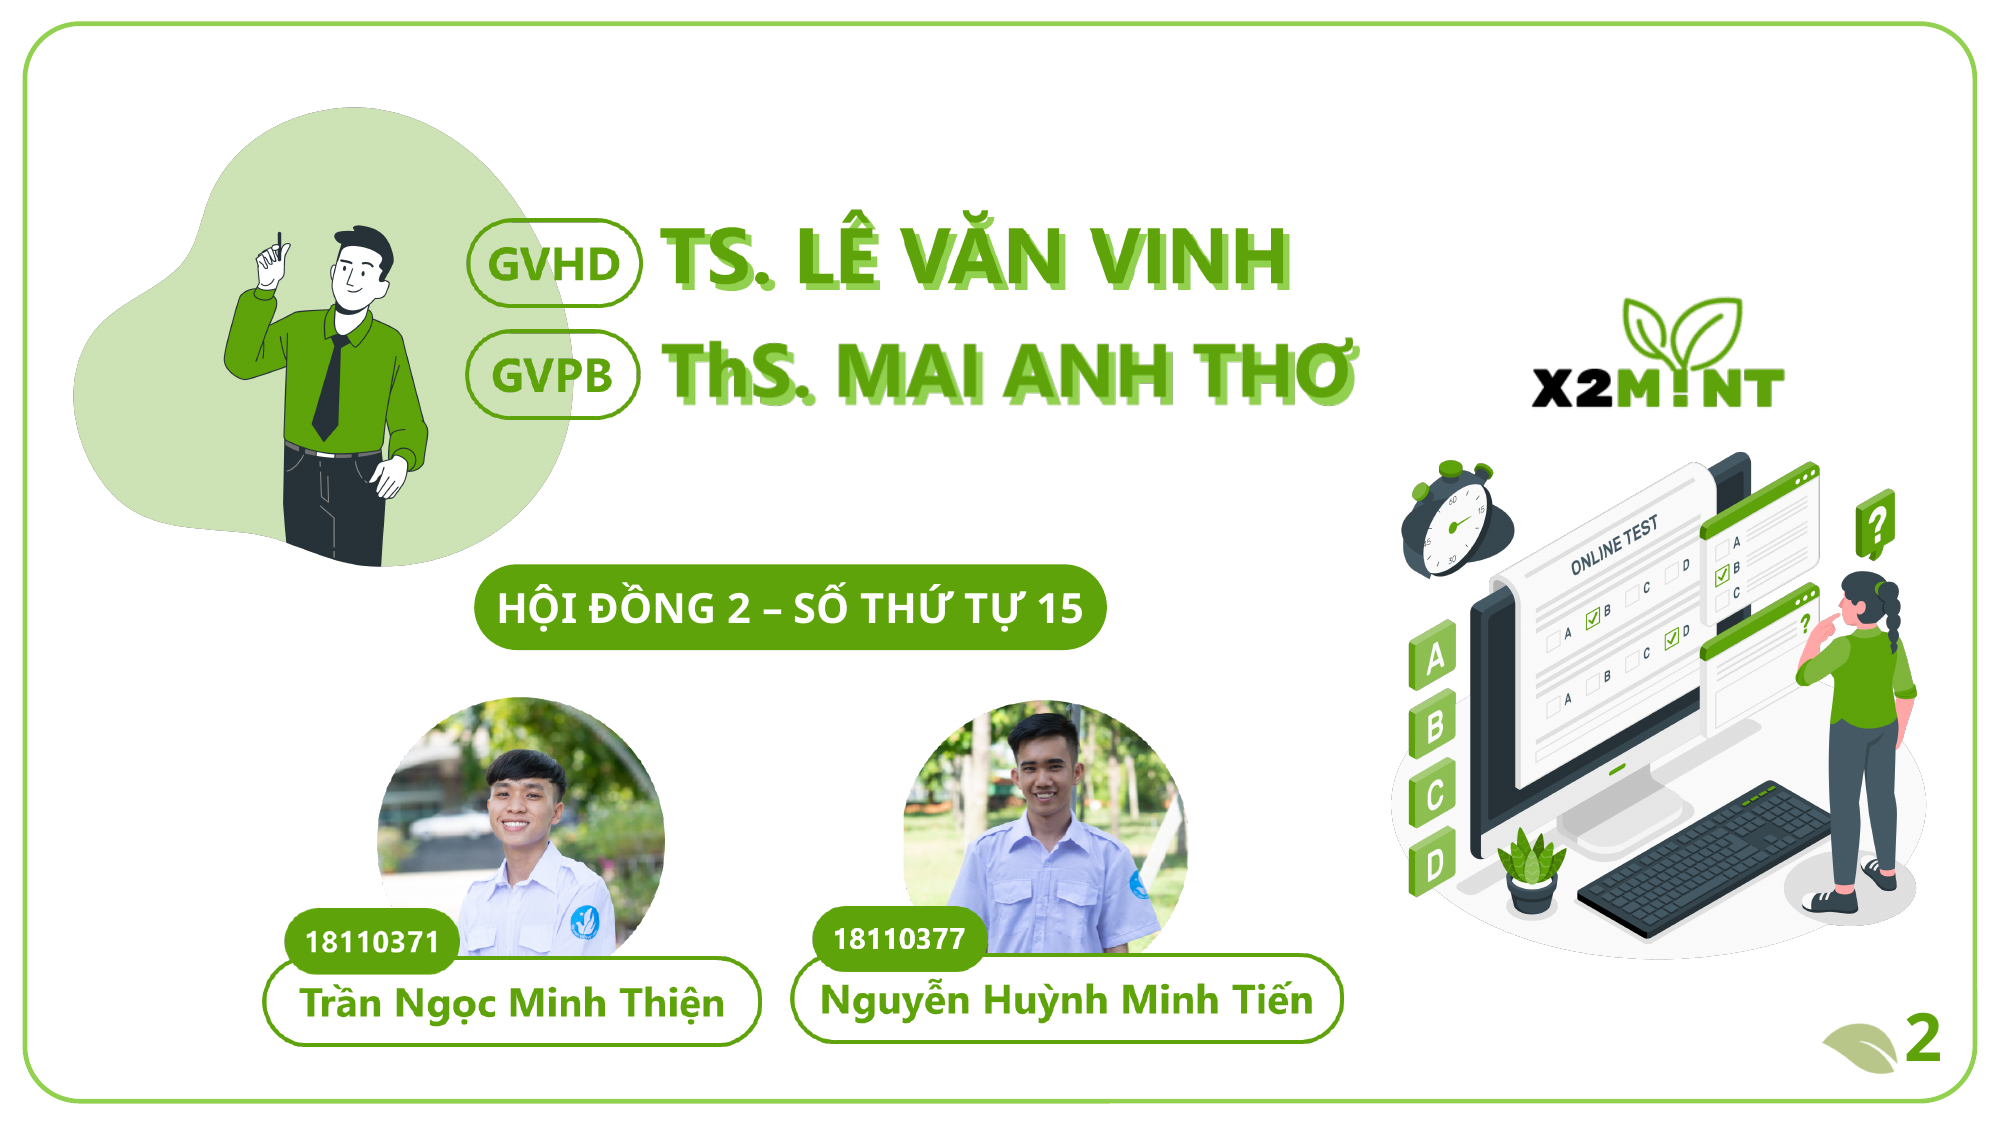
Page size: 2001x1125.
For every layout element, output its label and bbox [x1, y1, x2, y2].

text_box [1816, 987, 1959, 1102]
text_box [66, 74, 1933, 1051]
text_box [23, 22, 1976, 1103]
